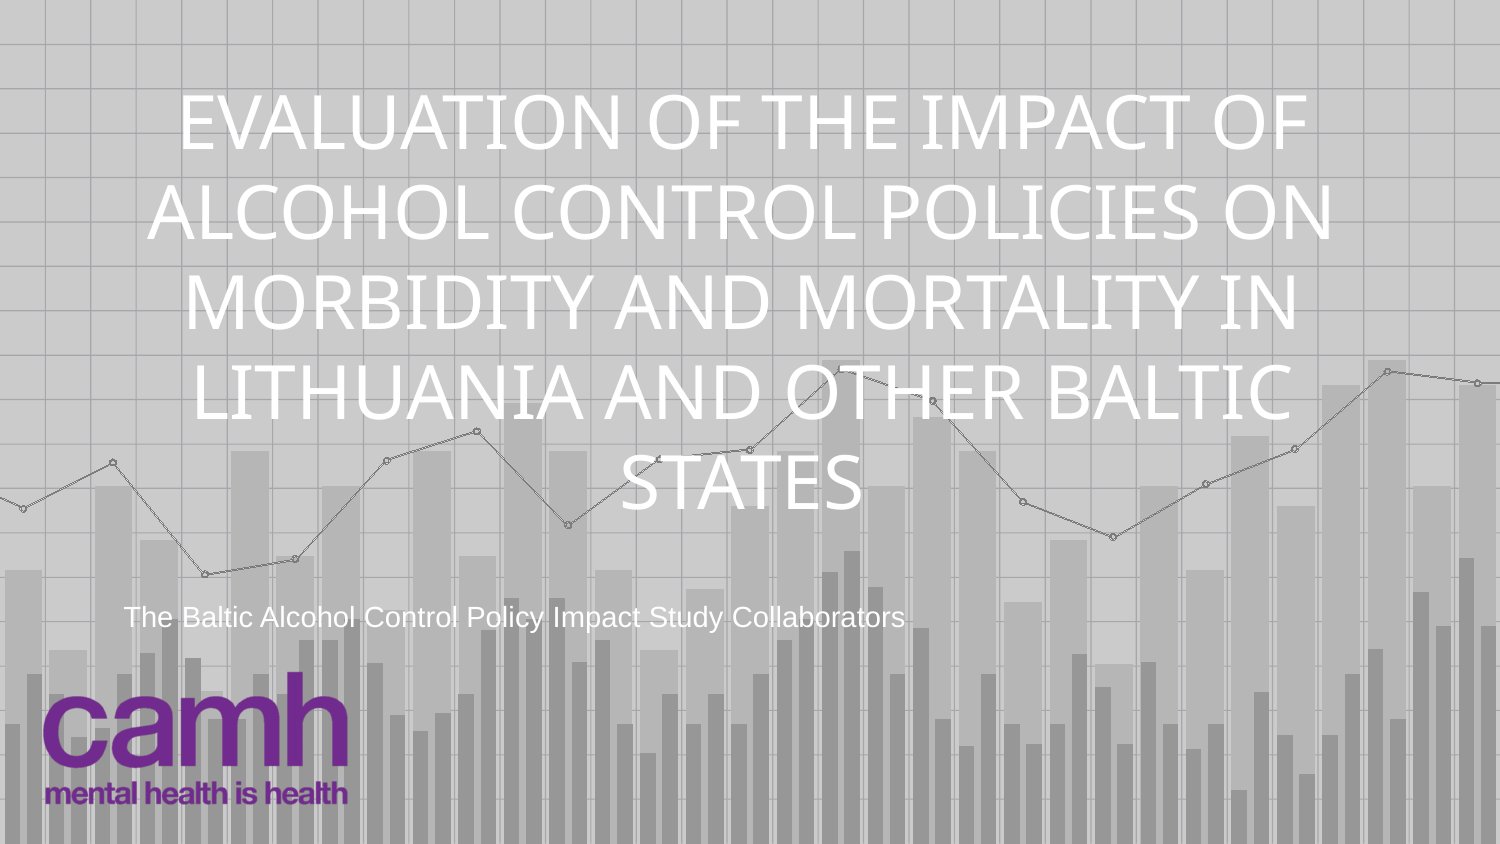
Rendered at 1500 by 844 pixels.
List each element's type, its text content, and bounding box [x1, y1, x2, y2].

picture [0, 639, 390, 844]
text_box The Baltic Alcohol Control Policy Impact Study Collaborators [108, 590, 981, 641]
title EVALUATION OF THE IMPACT OF ALCOHOL CONTROL POLICIES ON MORBIDITY AND MORTALITY IN LITHUANIA AND OTHER BALTIC STATES [108, 59, 1377, 402]
